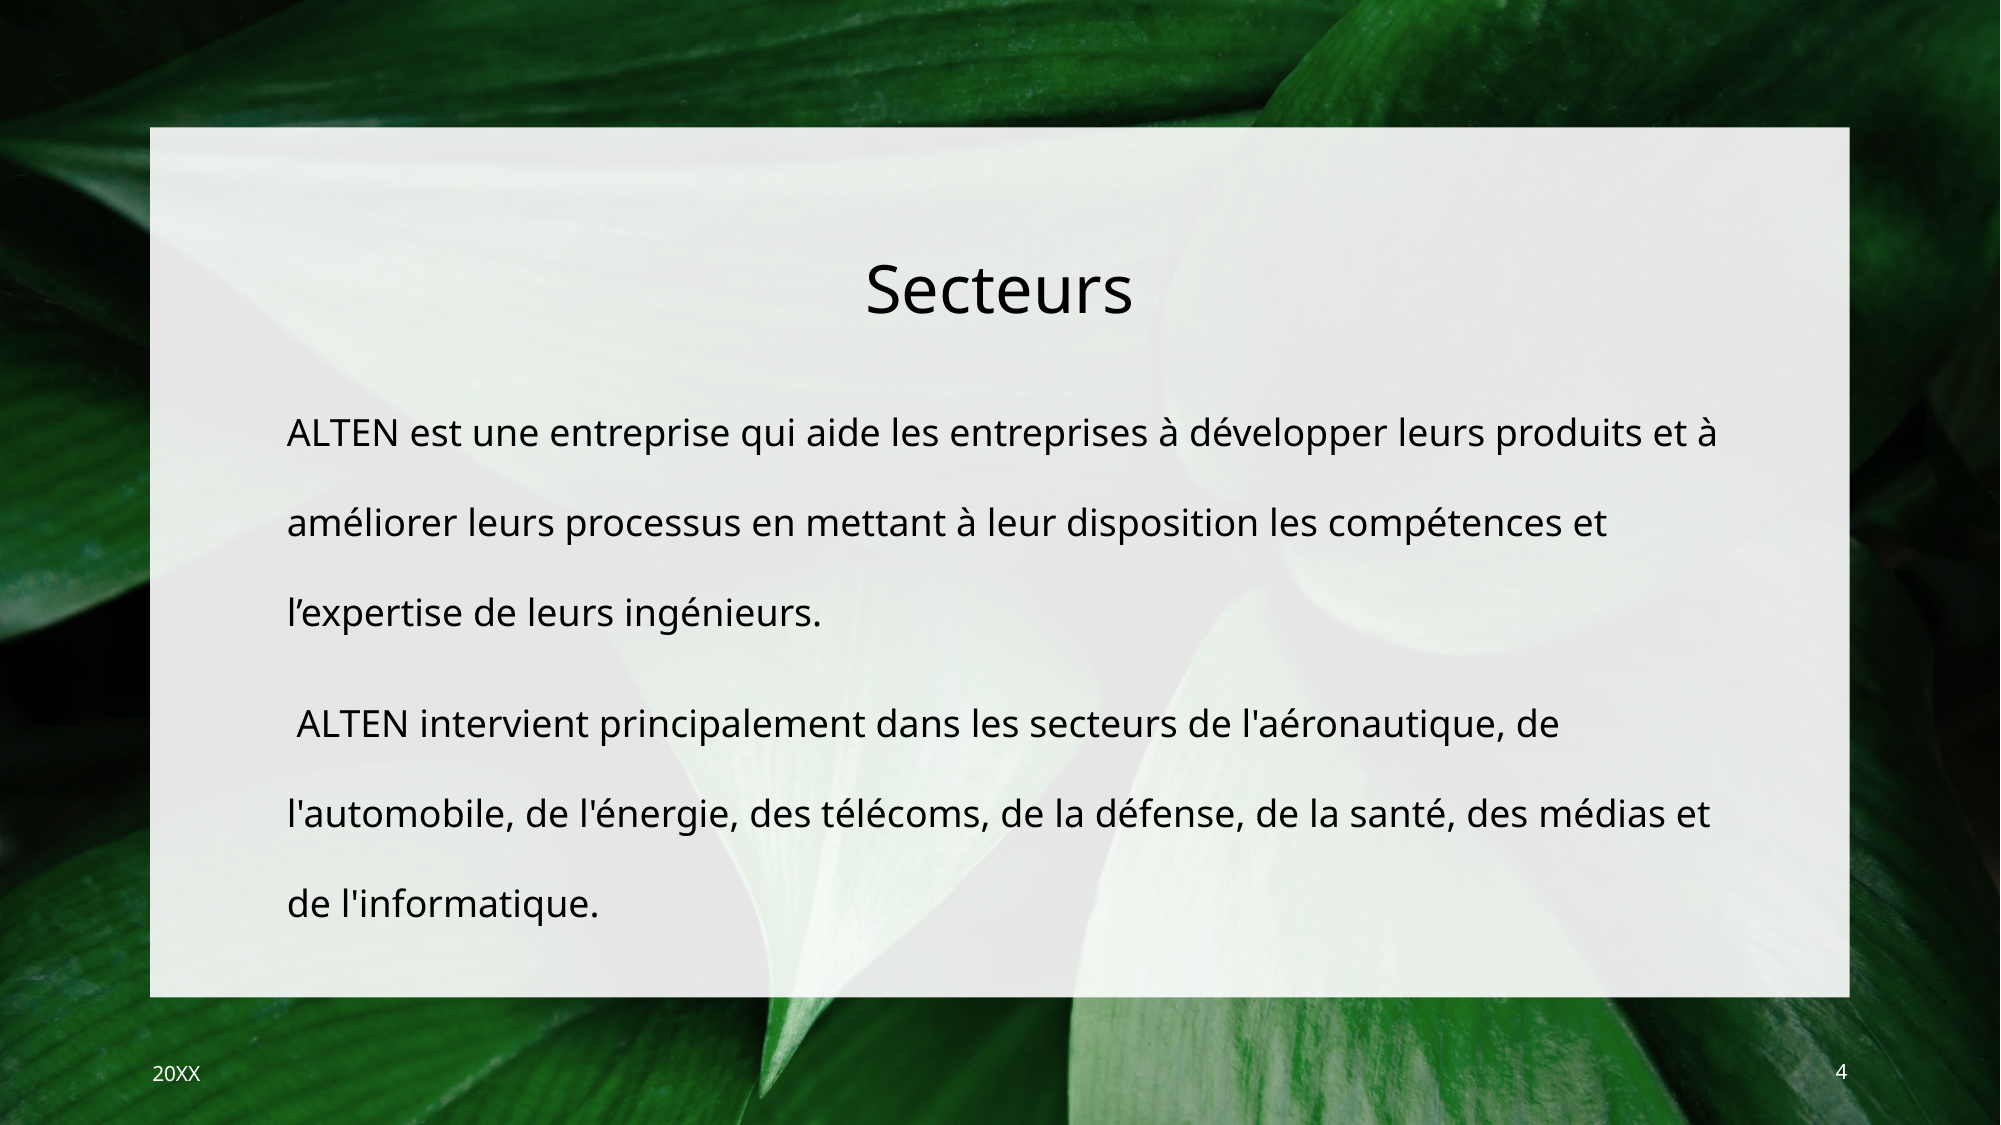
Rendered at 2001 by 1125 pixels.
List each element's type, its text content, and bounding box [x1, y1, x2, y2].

picture [0, 0, 2000, 1125]
list ALTEN est une entreprise qui aide les entreprises à développer leurs produits et à améliorer leurs processus en mettant à leur disposition les compétences et l’expertise de leurs ingénieurs. ALTEN intervient principalement dans les secteurs de l'aéronautique, de l'automobile, de l'énergie, des télécoms, de la défense, de la santé, des médias et de l'informatique. [271, 356, 1764, 909]
title Secteurs [174, 246, 1825, 339]
slide_number 4 [1412, 1042, 1863, 1103]
slide_number 20XX [137, 1042, 588, 1103]
